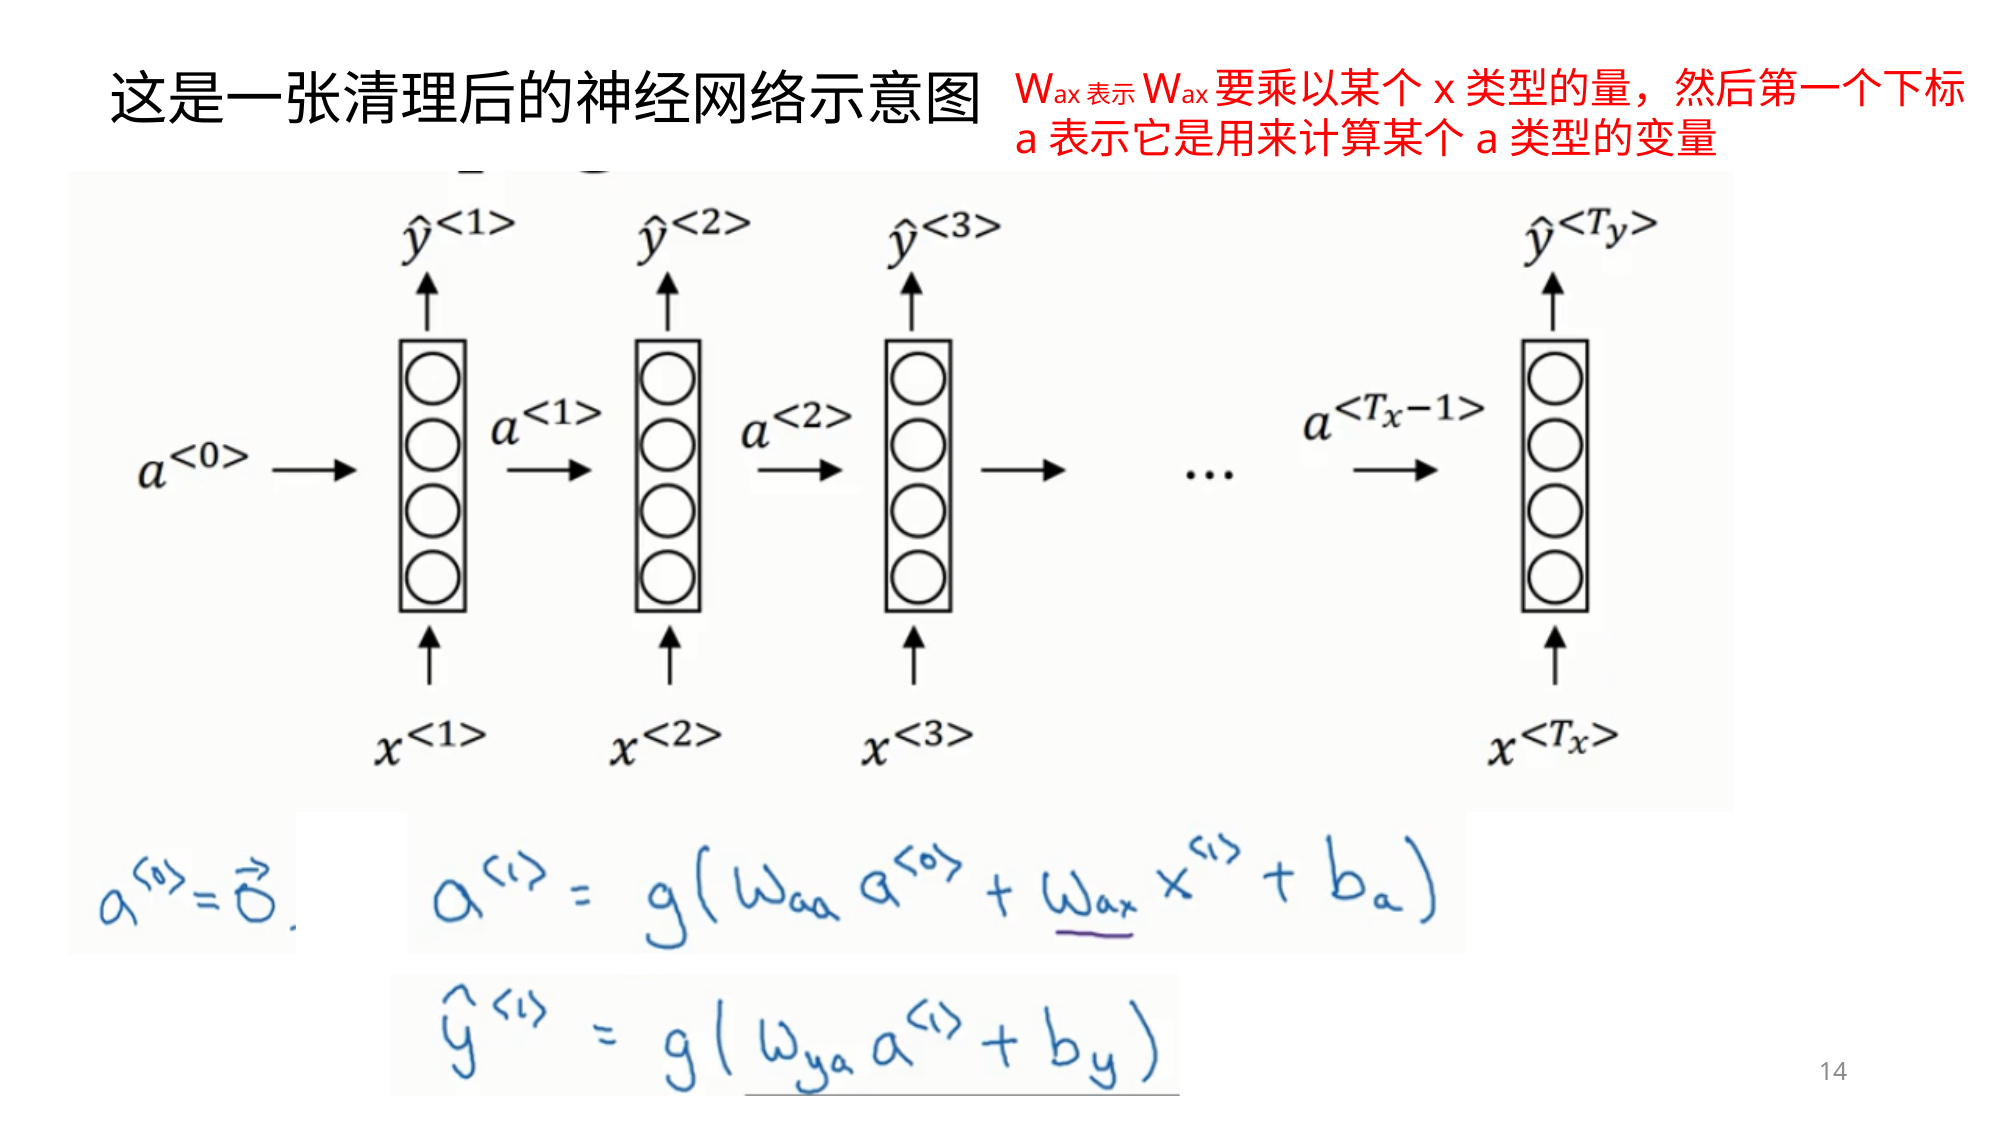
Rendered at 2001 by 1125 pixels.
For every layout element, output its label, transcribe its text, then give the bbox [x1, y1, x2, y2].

picture [390, 974, 1180, 1096]
text_box 这是一张清理后的神经网络示意图 [94, 54, 999, 139]
text_box Wax表示Wax要乘以某个x类型的量，然后第一个下标a表示它是用来计算某个a类型的变量 [999, 54, 2000, 170]
slide_number 14 [1412, 1042, 1863, 1103]
picture [68, 170, 1734, 954]
